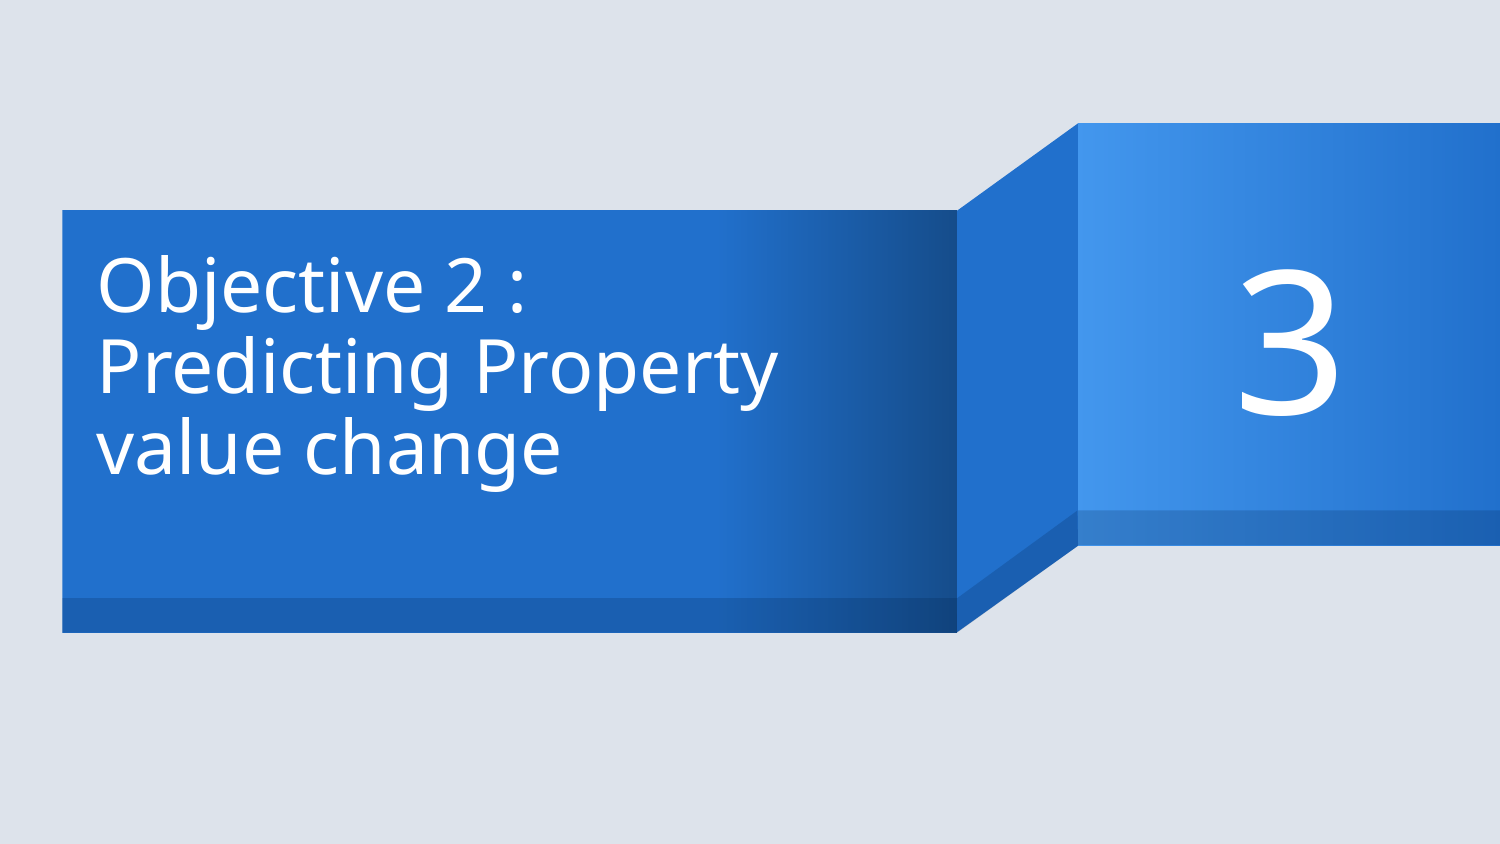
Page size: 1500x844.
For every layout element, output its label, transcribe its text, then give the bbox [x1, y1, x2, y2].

title Objective 2 : Predicting Property value change [96, 398, 926, 492]
text_box 3 [1081, 124, 1500, 545]
